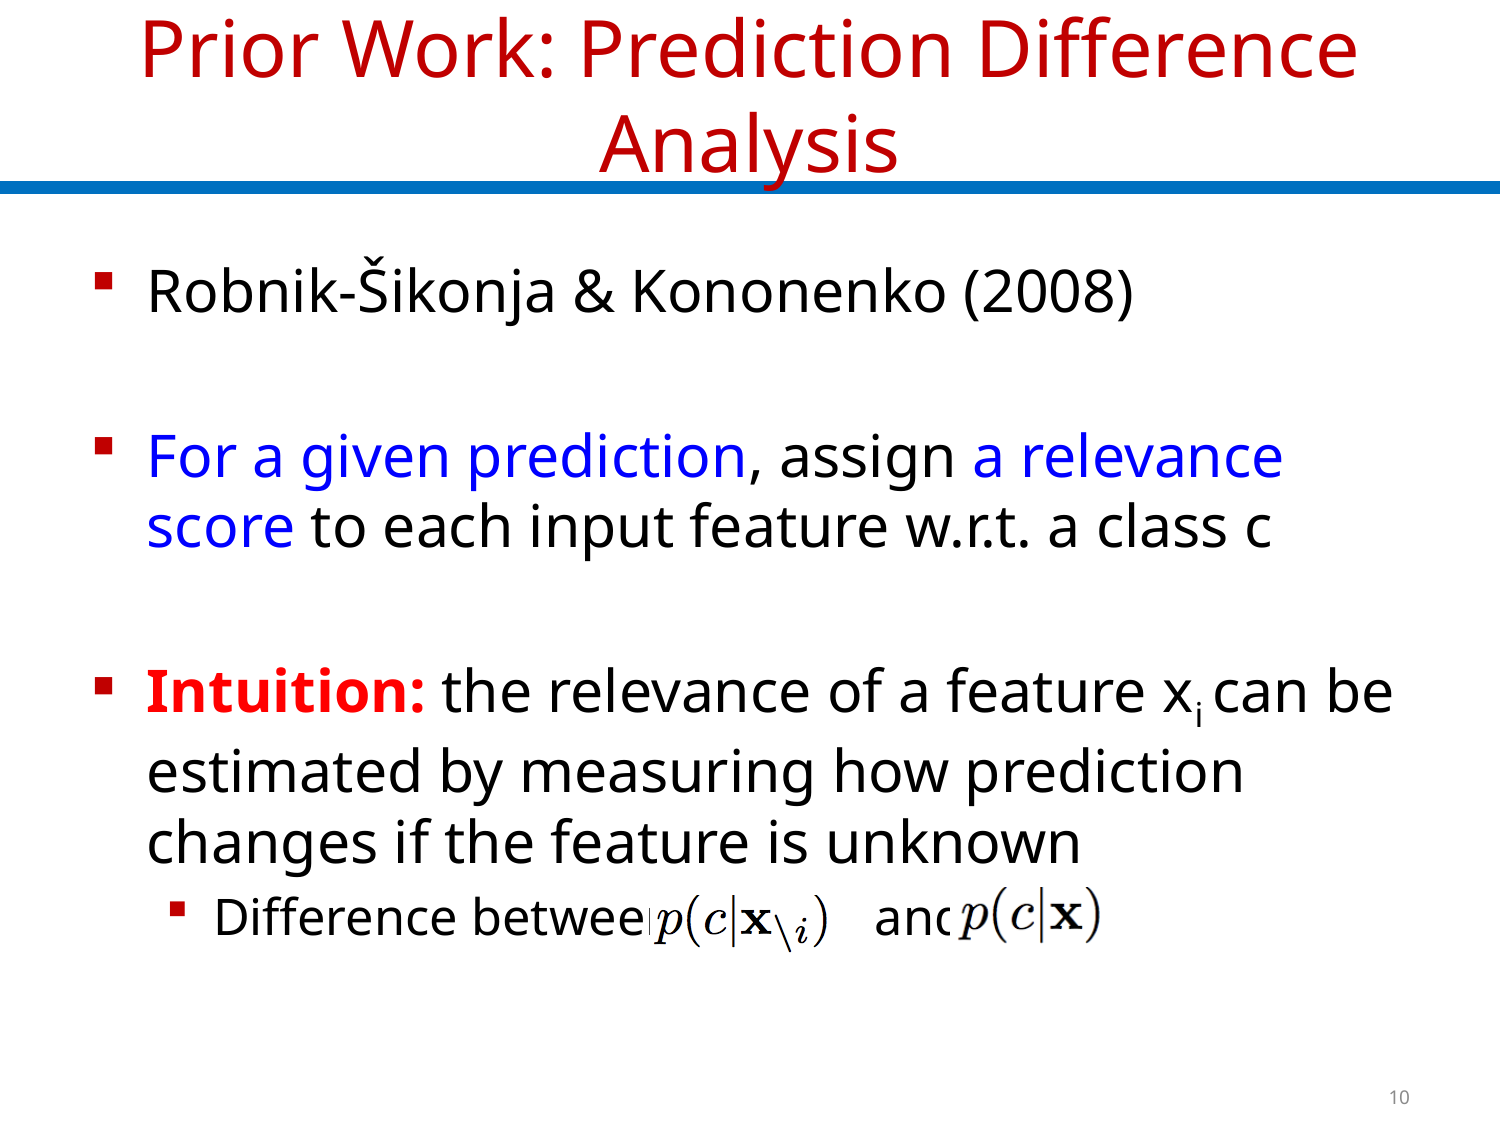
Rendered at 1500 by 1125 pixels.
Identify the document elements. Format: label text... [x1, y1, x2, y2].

picture [949, 887, 1105, 949]
list Robnik-Šikonja & Kononenko (2008) For a given prediction, assign a relevance score to each input feature w.r.t. a class c Intuition: the relevance of a feature xi can be estimated by measuring how prediction changes if the feature is unknown Difference between and [75, 245, 1425, 1096]
slide_number 10 [1074, 1085, 1425, 1112]
title Prior Work: Prediction Difference Analysis [0, 0, 1500, 188]
picture [649, 895, 833, 956]
